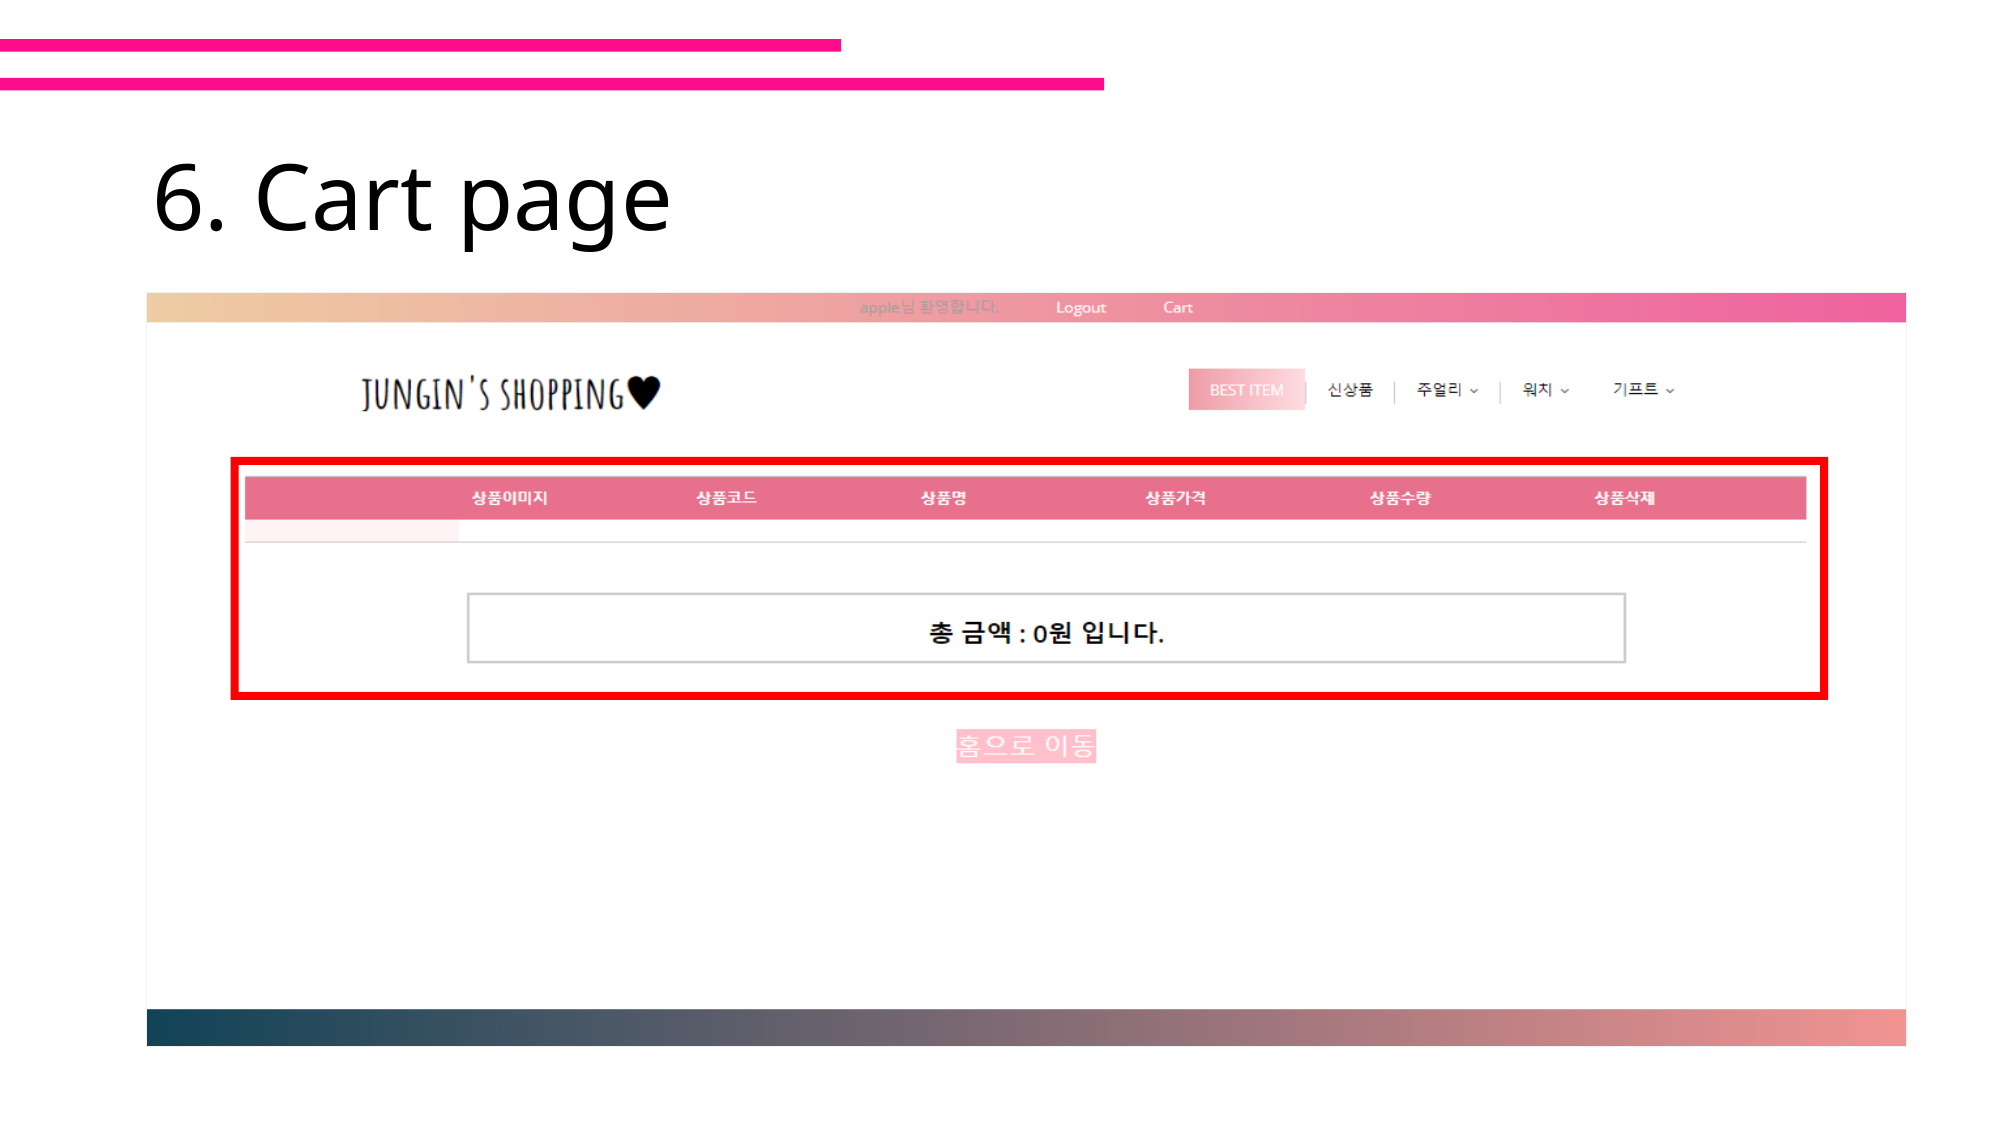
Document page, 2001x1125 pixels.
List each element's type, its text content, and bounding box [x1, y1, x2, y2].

title 6. Cart page [137, 91, 1863, 310]
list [146, 292, 1907, 1048]
text_box [0, 38, 842, 53]
text_box [0, 77, 1105, 91]
